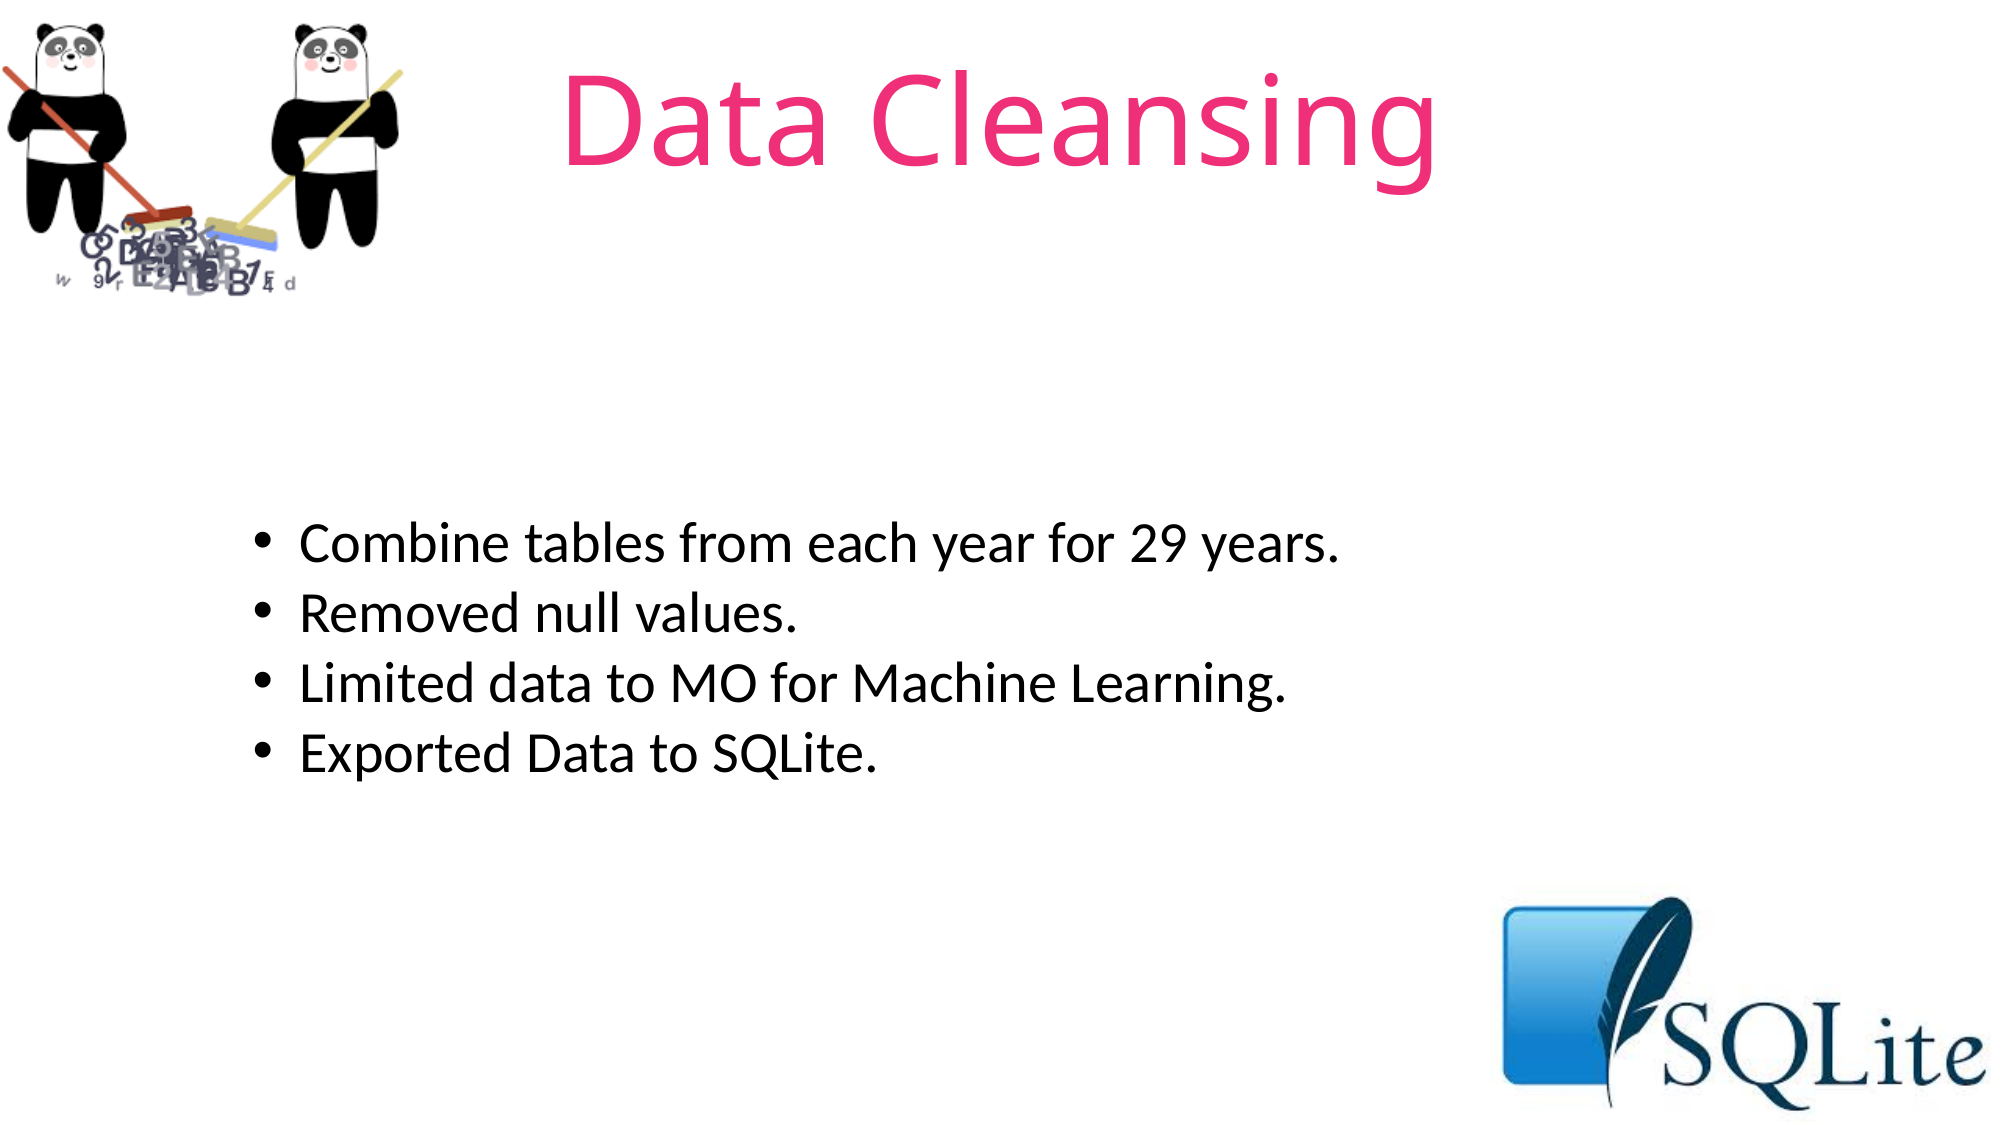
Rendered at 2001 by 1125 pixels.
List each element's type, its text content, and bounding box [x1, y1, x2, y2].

text_box Combine tables from each year for 29 years. Removed null values. Limited data to MO for Machine Learning. Exported Data to SQLite. [237, 496, 1510, 837]
title Data Cleansing [405, 63, 1750, 200]
picture [0, 0, 405, 304]
picture [1490, 884, 2000, 1125]
